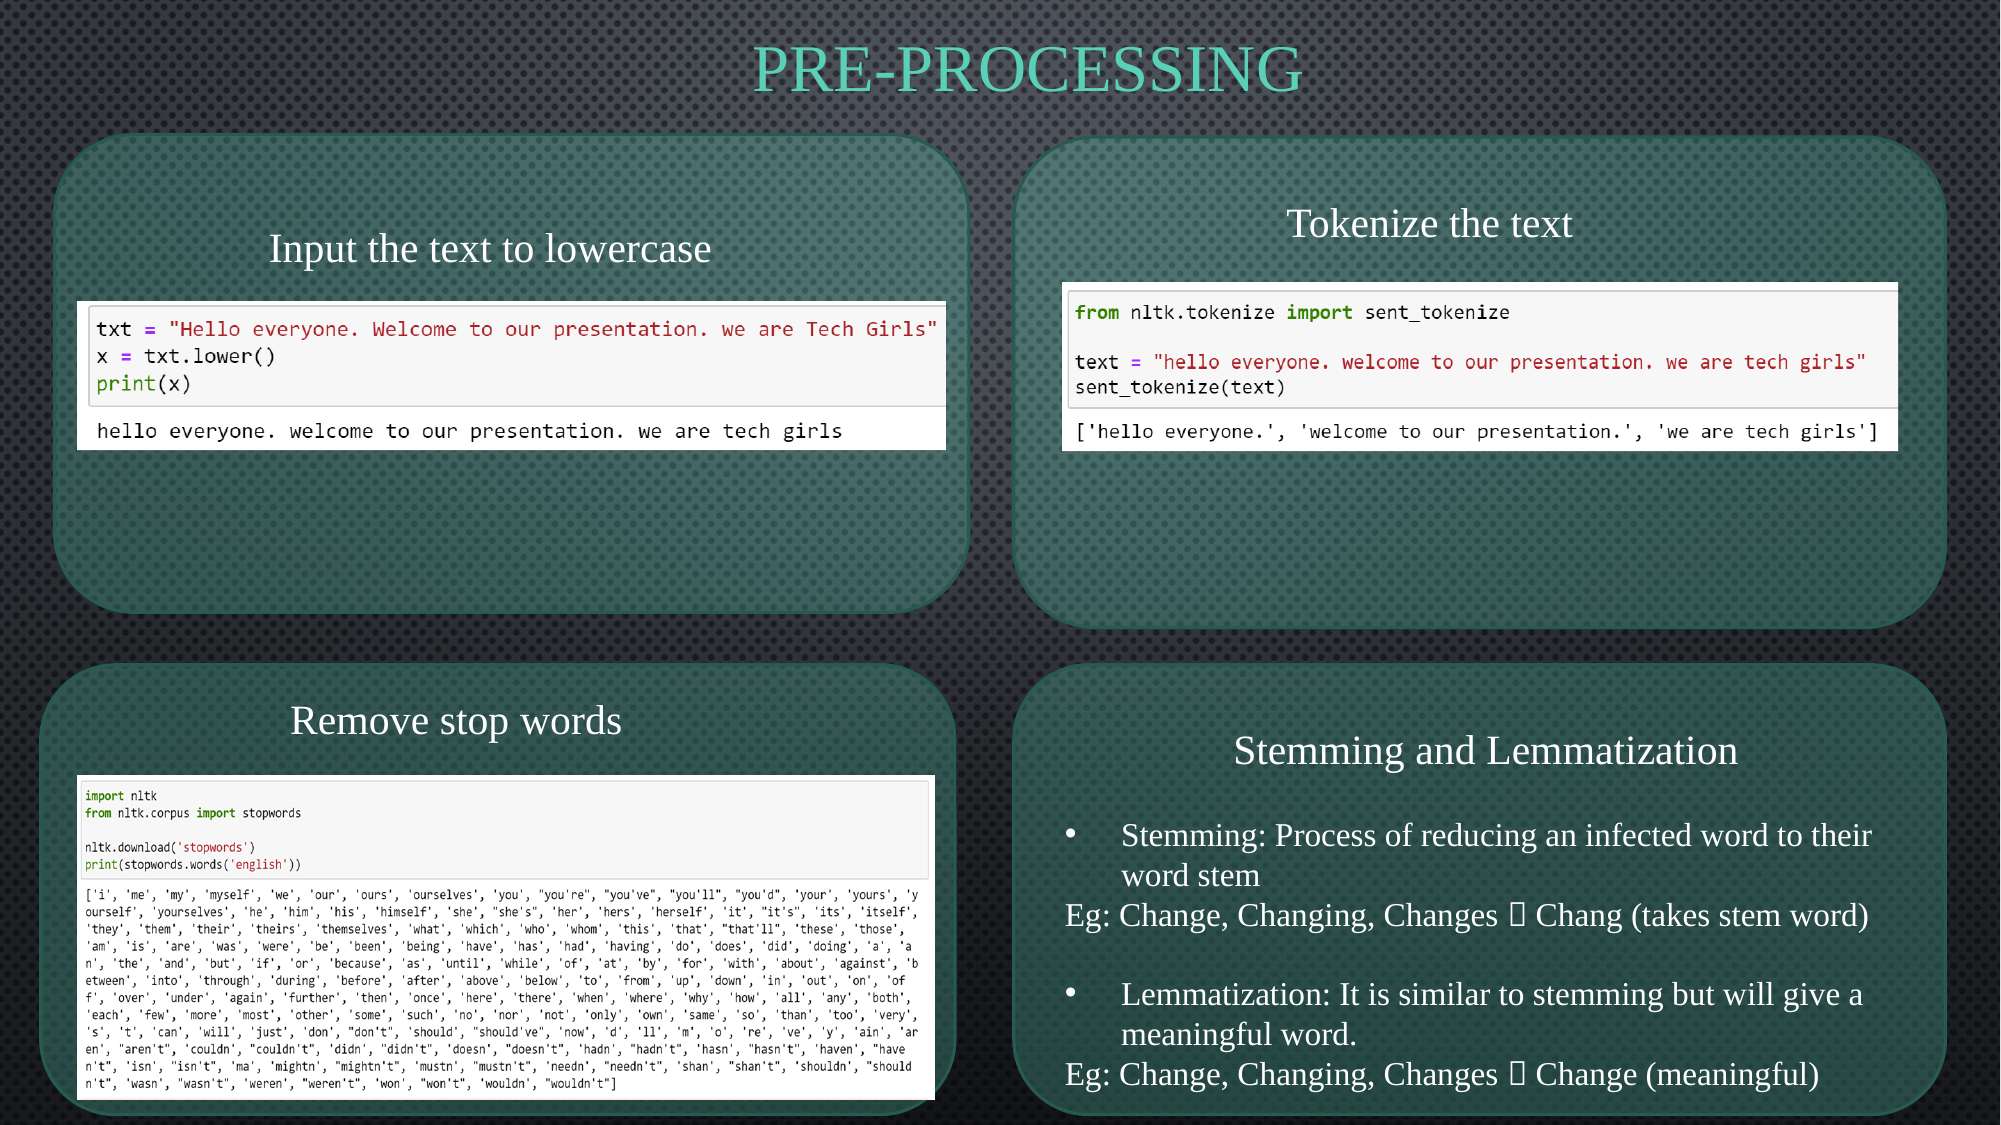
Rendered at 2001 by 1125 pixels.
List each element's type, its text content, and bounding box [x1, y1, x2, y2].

picture [1062, 281, 1899, 452]
text_box Stemming and Lemmatization Stemming: Process of reducing an infected word to their word stem Eg: Change, Changing, Changes  Chang (takes stem word) Lemmatization: It is similar to stemming but will give a meaningful word. Eg: Change, Changing, Changes  Change (meaningful) [1049, 715, 1923, 1125]
picture [76, 301, 947, 451]
picture [76, 774, 935, 1100]
title PRE-PROCESSING [216, 0, 1842, 150]
text_box [1012, 135, 1948, 630]
text_box Remove stop words [275, 685, 935, 774]
text_box [1012, 663, 1948, 1106]
text_box Tokenize the text [1271, 188, 1923, 343]
text_box [52, 132, 971, 614]
text_box [935, 686, 957, 1093]
text_box Input the text to lowercase [253, 212, 1028, 458]
text_box [39, 663, 934, 1117]
